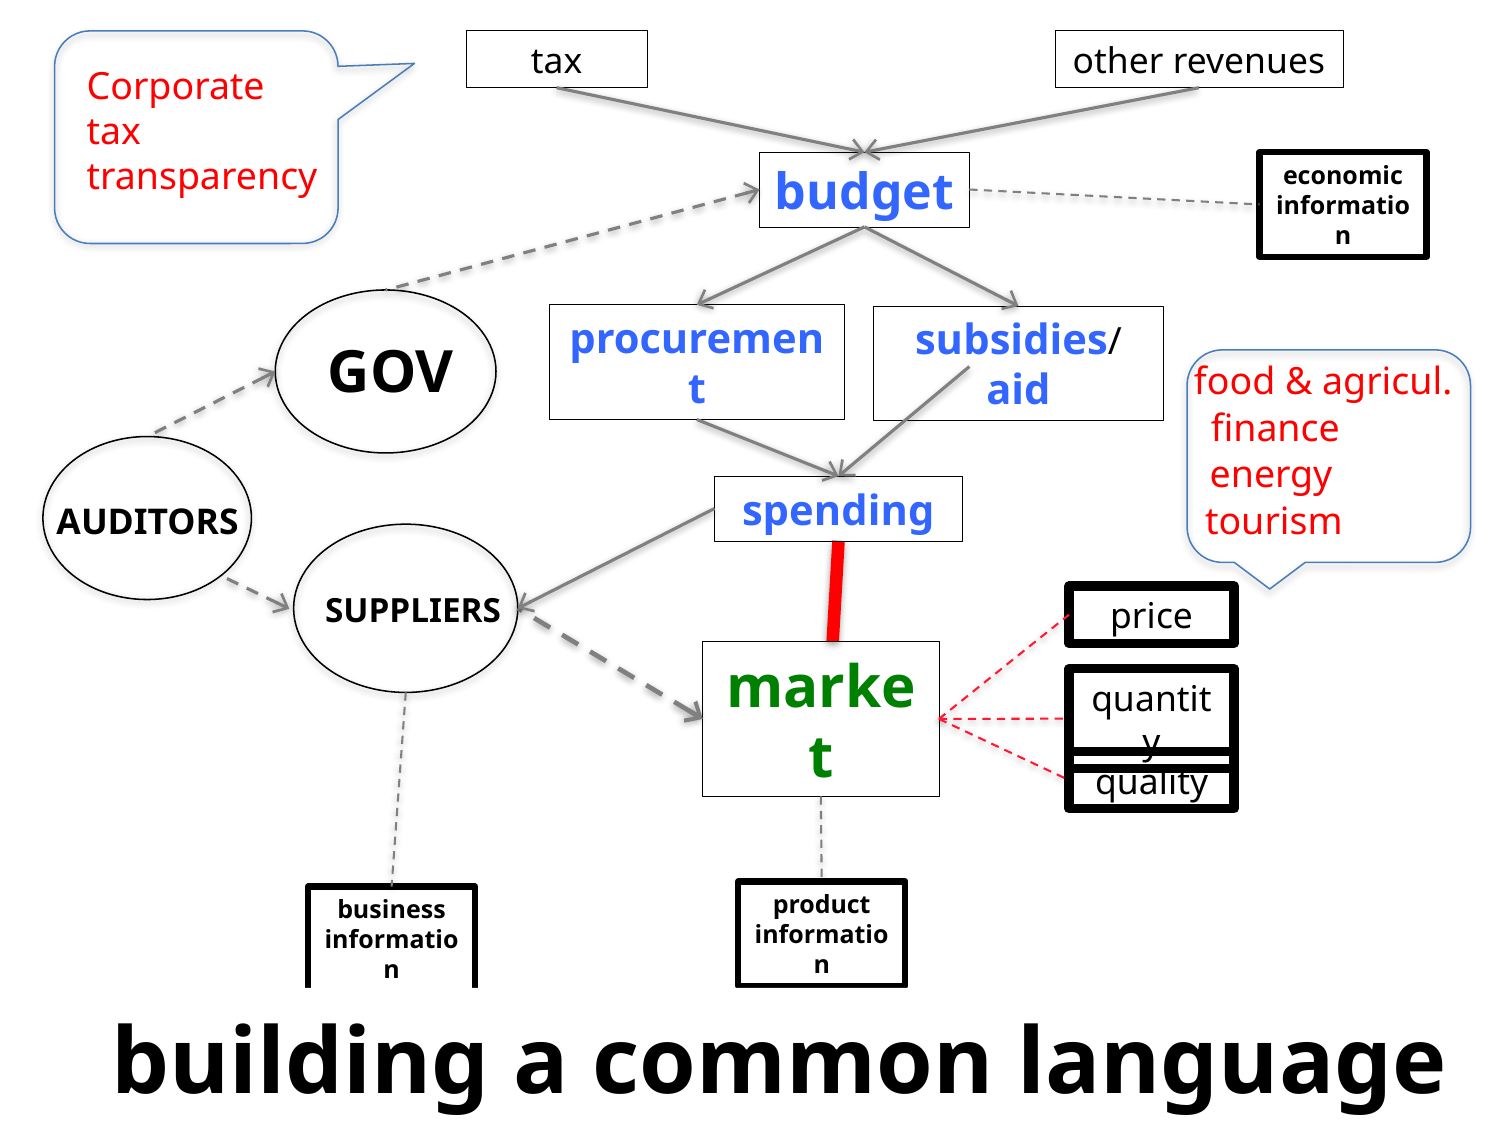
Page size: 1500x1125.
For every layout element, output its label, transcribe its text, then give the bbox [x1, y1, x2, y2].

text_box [867, 88, 1200, 153]
text_box market [702, 641, 939, 797]
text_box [29, 436, 266, 600]
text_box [220, 575, 290, 611]
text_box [517, 616, 703, 685]
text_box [517, 508, 715, 609]
text_box economic information [1259, 152, 1427, 257]
text_box tax [466, 30, 647, 88]
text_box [146, 371, 276, 437]
text_box price [1068, 586, 1235, 644]
text_box quality [1068, 751, 1235, 809]
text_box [556, 88, 865, 153]
text_box budget [759, 161, 970, 226]
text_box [391, 692, 406, 887]
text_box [274, 289, 497, 454]
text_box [696, 370, 839, 477]
text_box quantity [1073, 668, 1235, 751]
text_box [938, 614, 1070, 683]
text_box spending [714, 484, 963, 541]
text_box product information [738, 881, 906, 986]
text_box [838, 366, 970, 477]
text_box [696, 227, 863, 305]
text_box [864, 227, 1019, 307]
text_box other revenues [1054, 30, 1343, 88]
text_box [288, 523, 518, 693]
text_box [385, 189, 760, 291]
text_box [832, 541, 839, 642]
title building a common language [88, 987, 1471, 1125]
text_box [54, 30, 339, 244]
text_box subsidies/aid [873, 305, 1164, 421]
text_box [1185, 349, 1471, 563]
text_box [938, 684, 1070, 781]
text_box procurement [549, 304, 845, 420]
text_box business information [308, 886, 476, 987]
